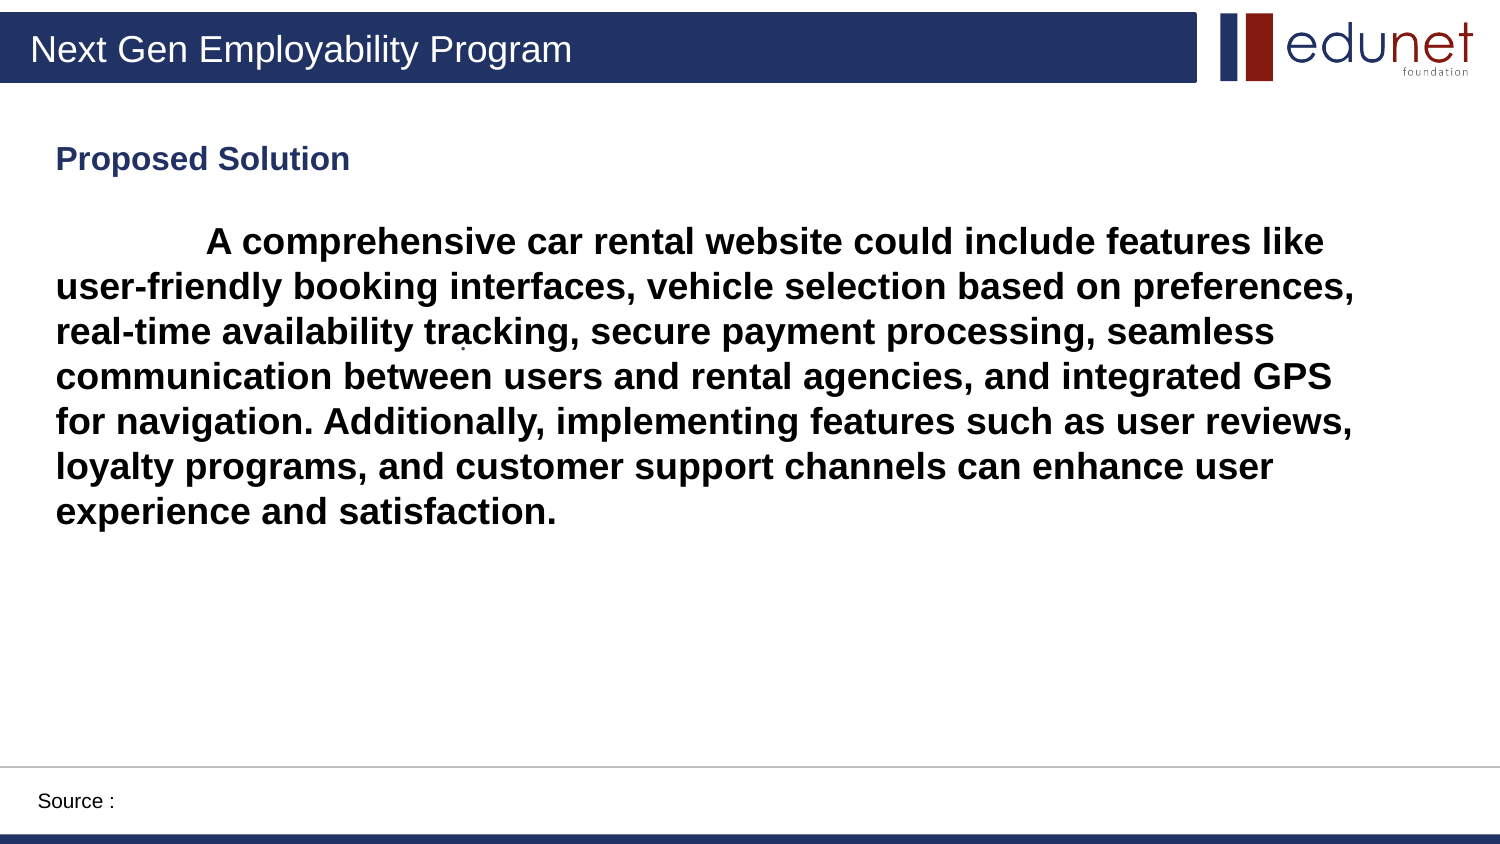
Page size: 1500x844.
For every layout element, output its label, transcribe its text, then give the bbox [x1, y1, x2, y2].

title Proposed Solution A comprehensive car rental website could include features like user-friendly booking interfaces, vehicle selection based on preferences, real-time availability tracking, secure payment processing, seamless communication between users and rental agencies, and integrated GPS for navigation. Additionally, implementing features such as user reviews, loyalty programs, and customer support channels can enhance user experience and satisfaction. [40, 121, 1401, 761]
text_box . [444, 295, 1500, 364]
picture [1279, 14, 1482, 83]
text_box Source : [22, 776, 139, 826]
